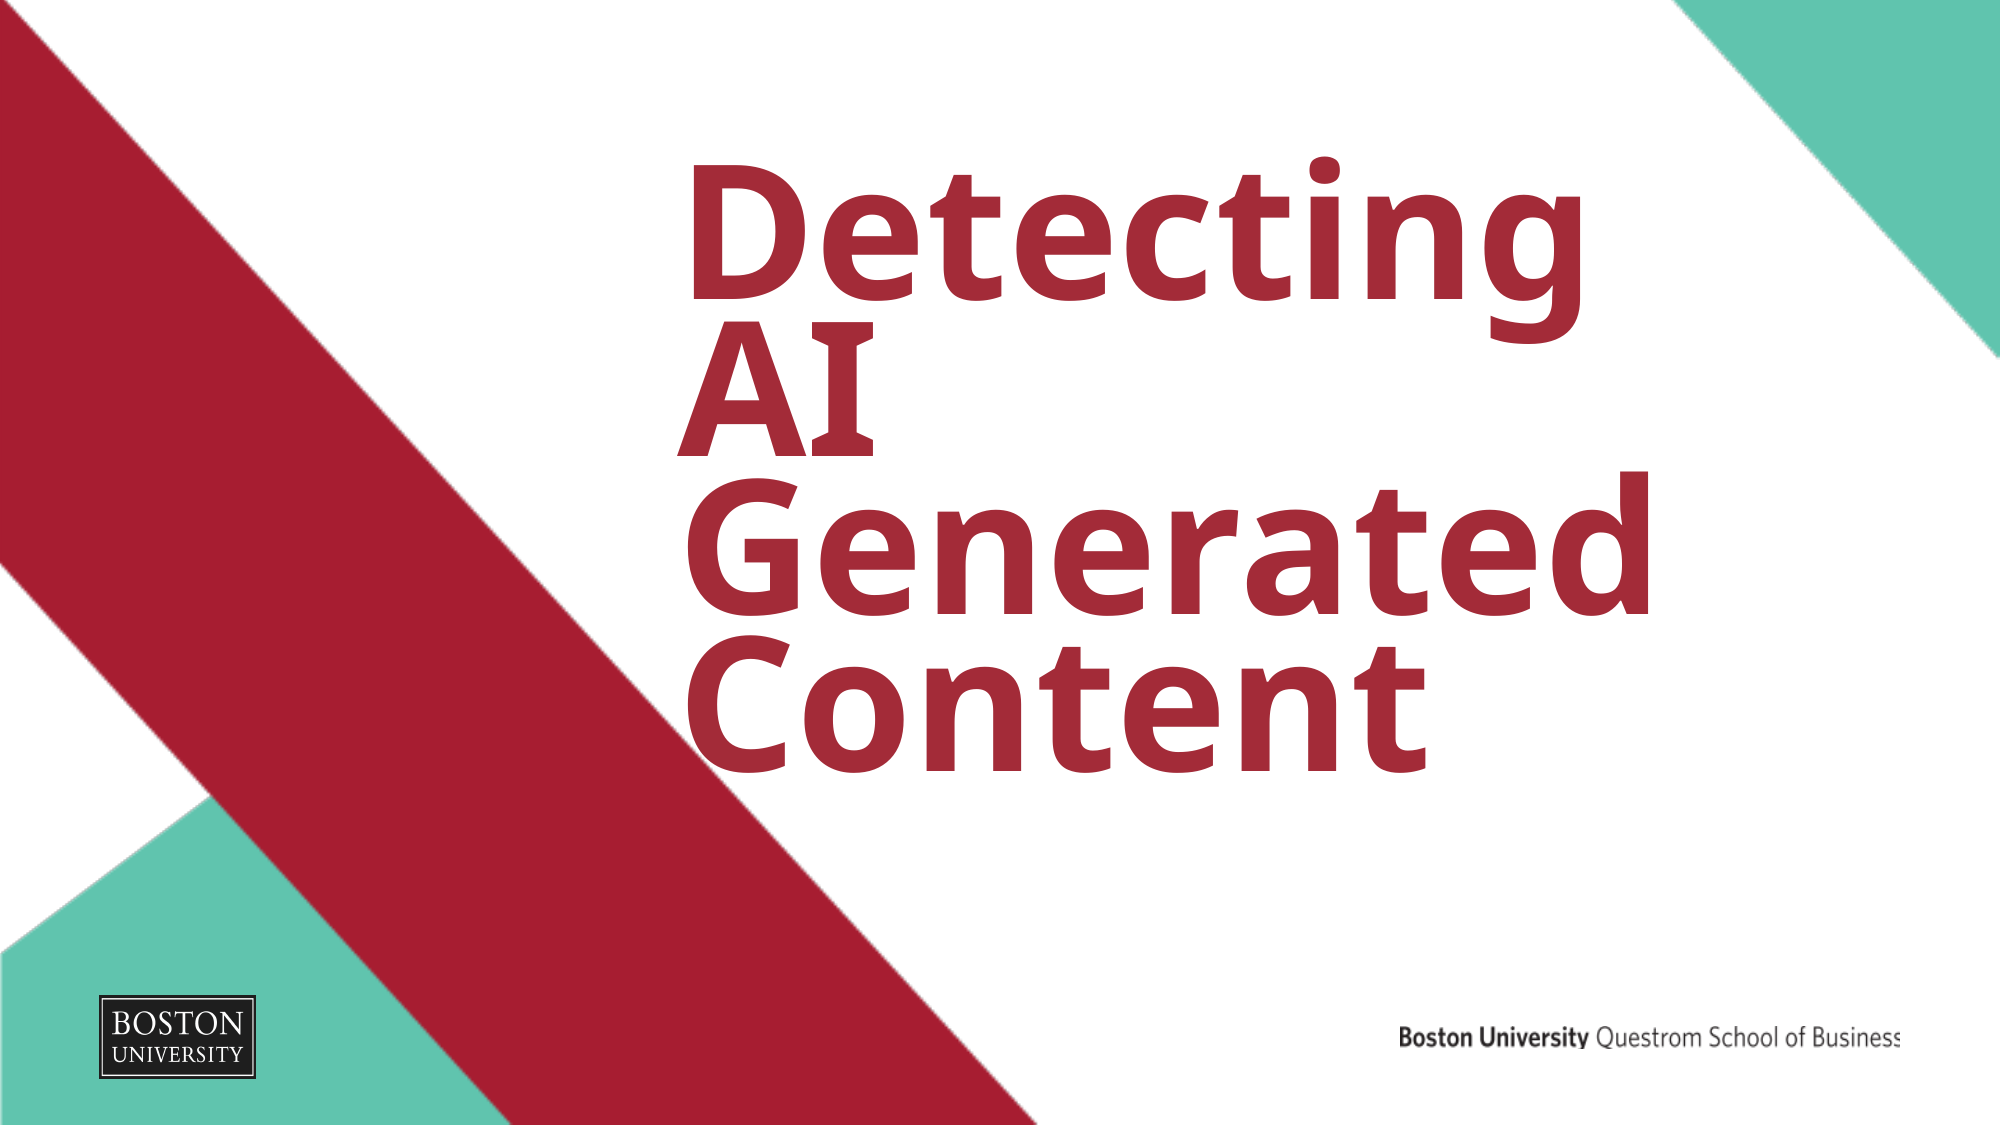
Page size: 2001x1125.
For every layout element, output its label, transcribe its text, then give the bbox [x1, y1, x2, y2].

title Detecting AI Generated Content [662, 214, 1834, 763]
picture [0, 0, 2000, 1125]
